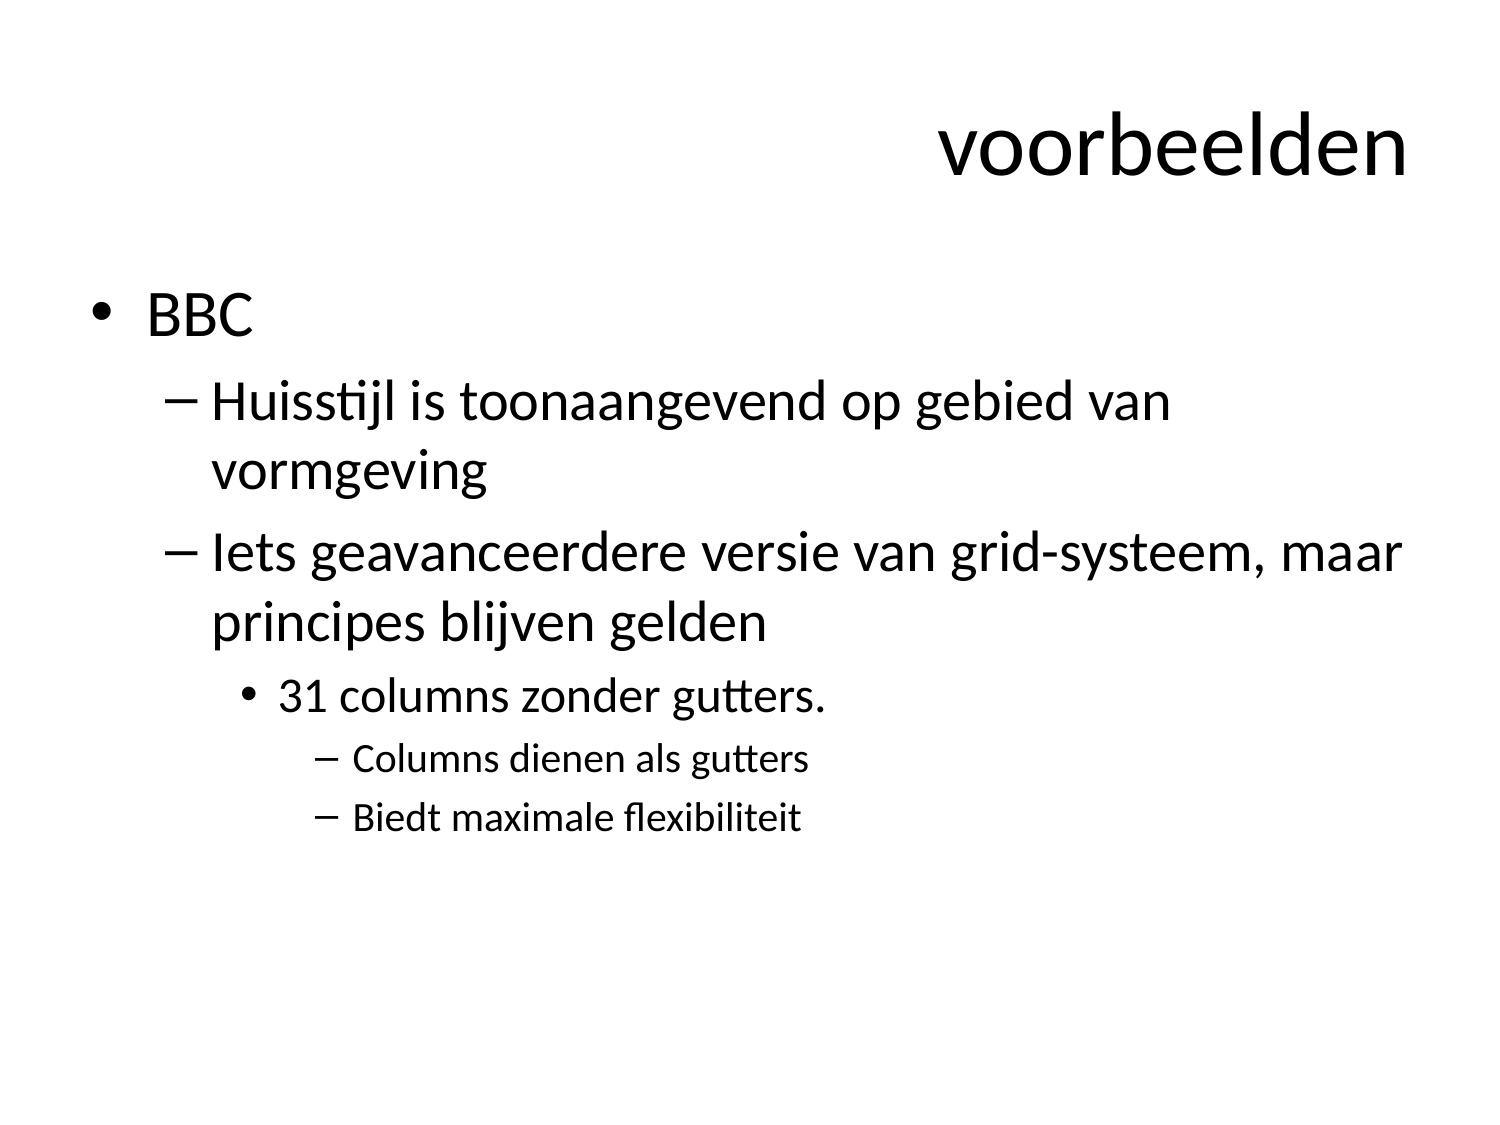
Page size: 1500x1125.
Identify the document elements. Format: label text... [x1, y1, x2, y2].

title voorbeelden [75, 45, 1425, 233]
list BBC Huisstijl is toonaangevend op gebied van vormgeving Iets geavanceerdere versie van grid-systeem, maar principes blijven gelden 31 columns zonder gutters. Columns dienen als gutters Biedt maximale flexibiliteit [75, 262, 1425, 1005]
